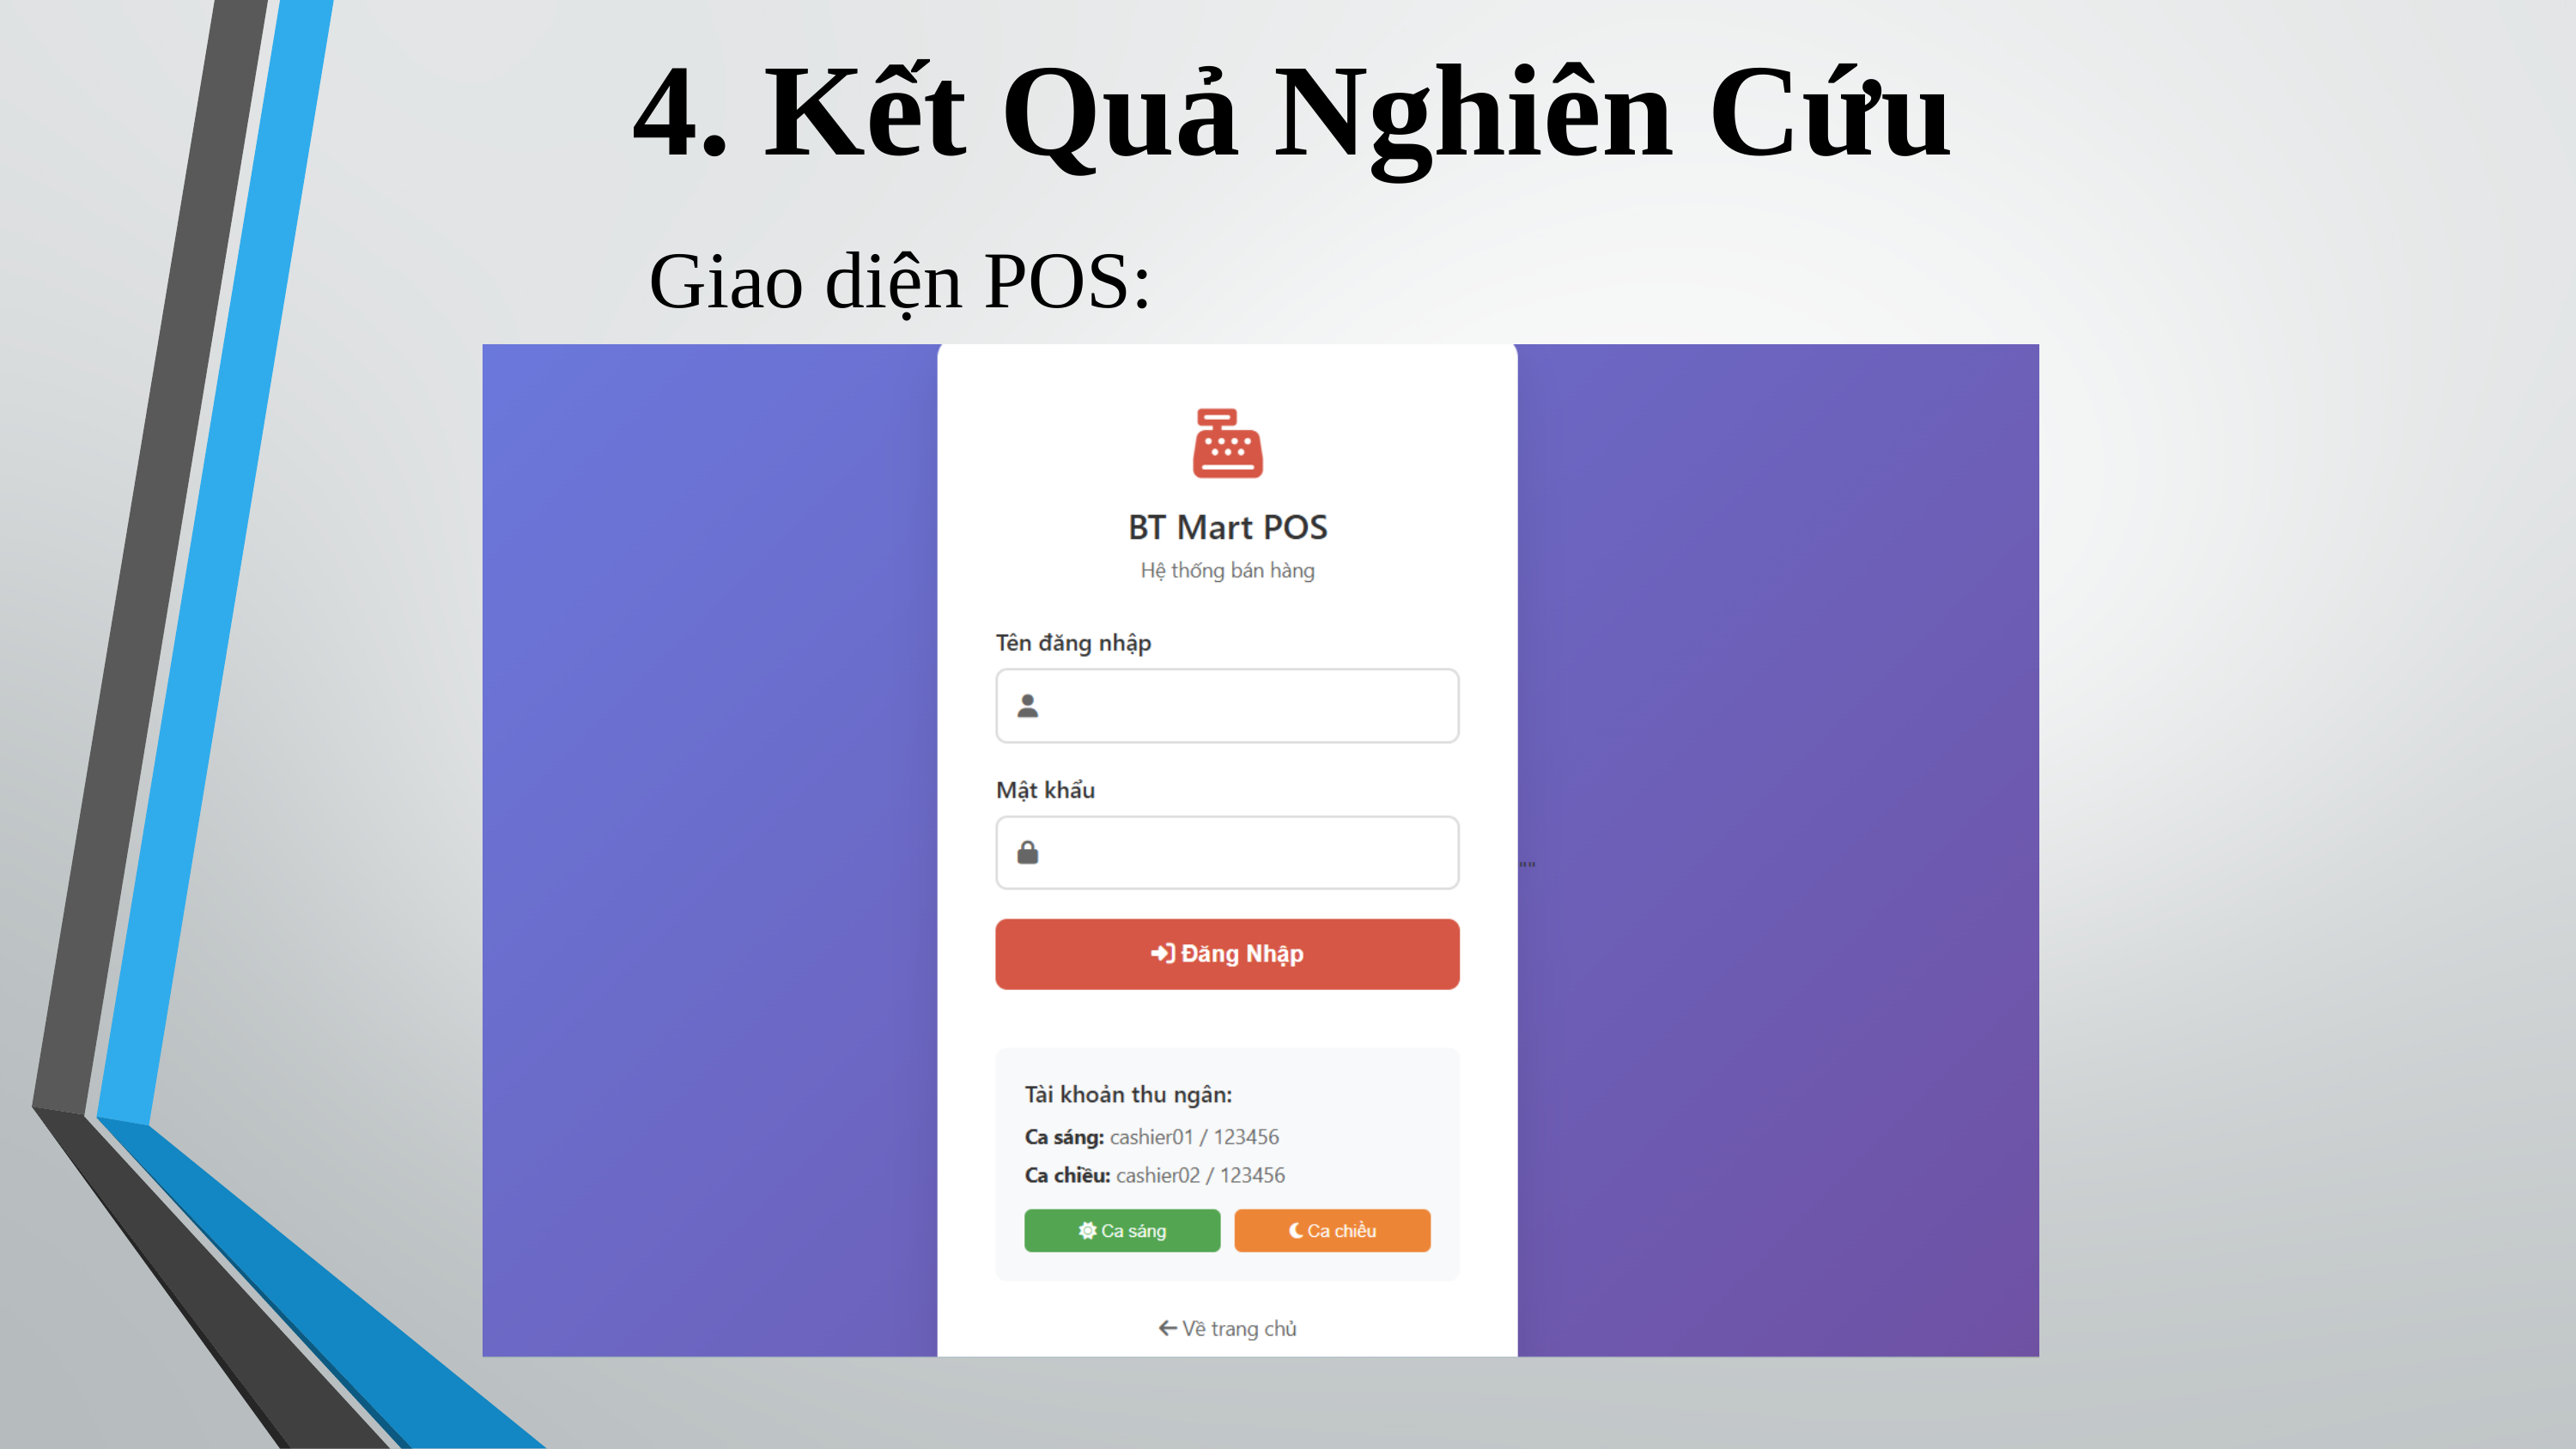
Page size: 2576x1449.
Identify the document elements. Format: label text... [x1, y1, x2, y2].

text_box 4. Kết Quả Nghiên Cứu [386, 58, 2201, 181]
picture [483, 343, 2040, 1358]
text_box Giao diện POS: [643, 210, 1159, 324]
